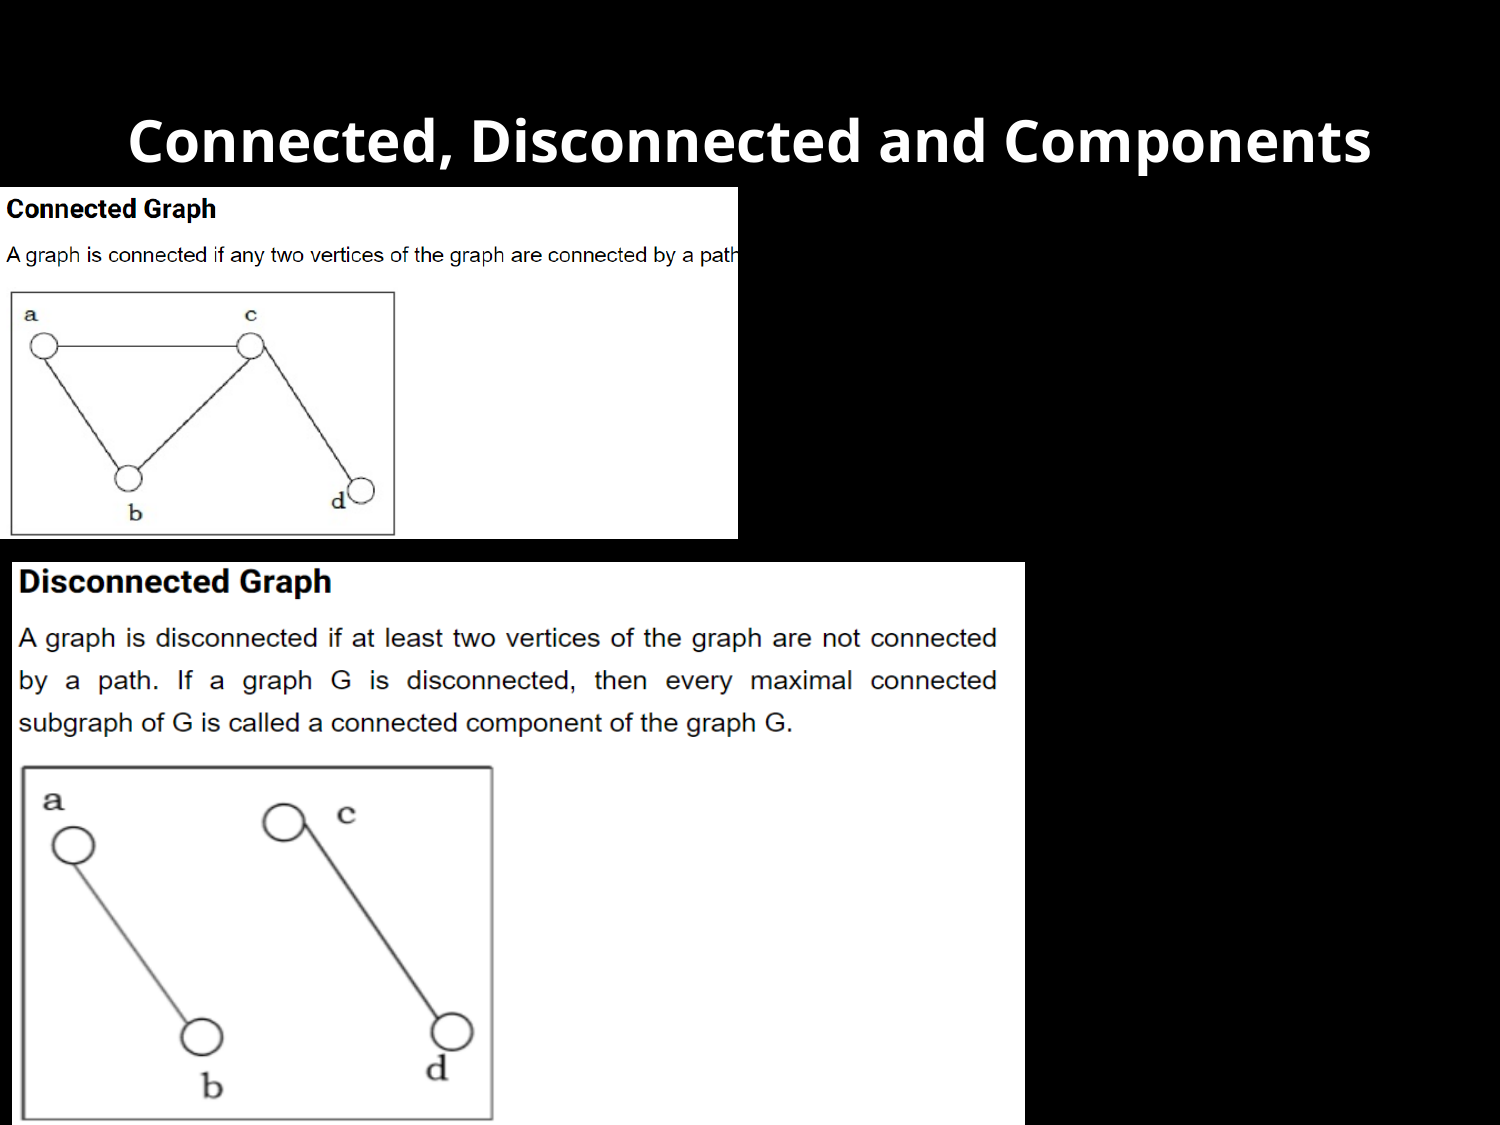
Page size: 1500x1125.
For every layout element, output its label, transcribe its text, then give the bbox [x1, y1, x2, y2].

title Connected, Disconnected and Components [75, 45, 1425, 233]
picture [12, 562, 1026, 1125]
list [0, 187, 738, 539]
